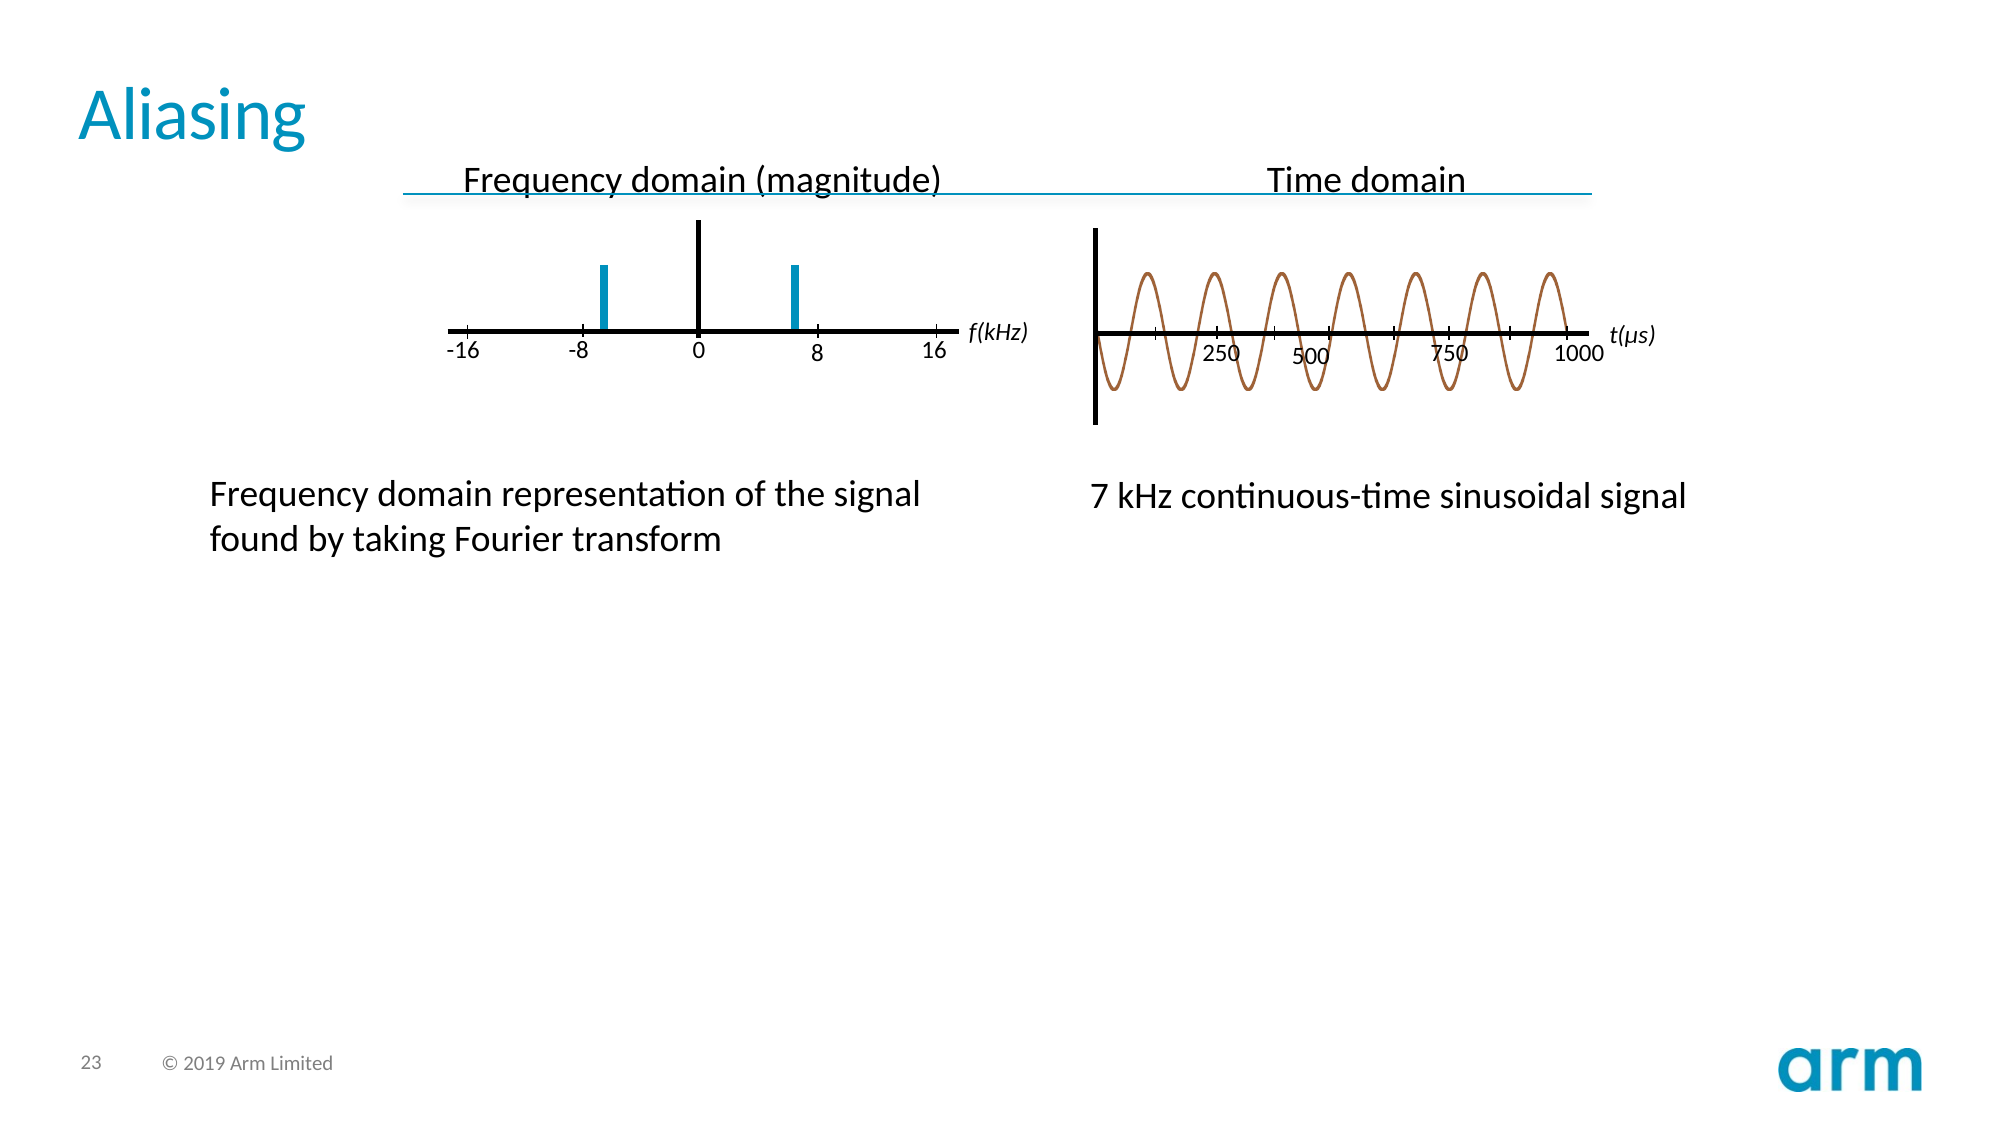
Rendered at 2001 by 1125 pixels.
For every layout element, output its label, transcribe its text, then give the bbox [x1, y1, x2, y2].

text_box Frequency domain (magnitude) [448, 201, 958, 207]
text_box 7 kHz continuous-time sinusoidal signal [1075, 463, 1703, 524]
text_box Frequency domain (magnitude) [448, 147, 958, 193]
picture [1788, 1056, 1812, 1083]
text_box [1096, 325, 1589, 341]
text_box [1202, 336, 1591, 370]
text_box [446, 220, 960, 368]
picture [1778, 1048, 1794, 1067]
picture [1778, 1072, 1794, 1092]
text_box Frequency domain (magnitude) [448, 195, 958, 199]
picture [1803, 1048, 1922, 1092]
text_box t(µs) [1609, 318, 1686, 349]
text_box Time domain [1252, 195, 1482, 199]
picture [1889, 1048, 1903, 1053]
text_box Frequency domain representation of the signal found by taking Fourier transform [195, 461, 1022, 612]
picture [1096, 272, 1568, 325]
text_box f(kHz) [968, 315, 1045, 346]
title Aliasing [78, 78, 1922, 186]
picture [1096, 341, 1568, 391]
text_box Time domain [1252, 147, 1482, 193]
text_box Time domain [1252, 201, 1482, 207]
picture [1911, 1048, 1922, 1062]
